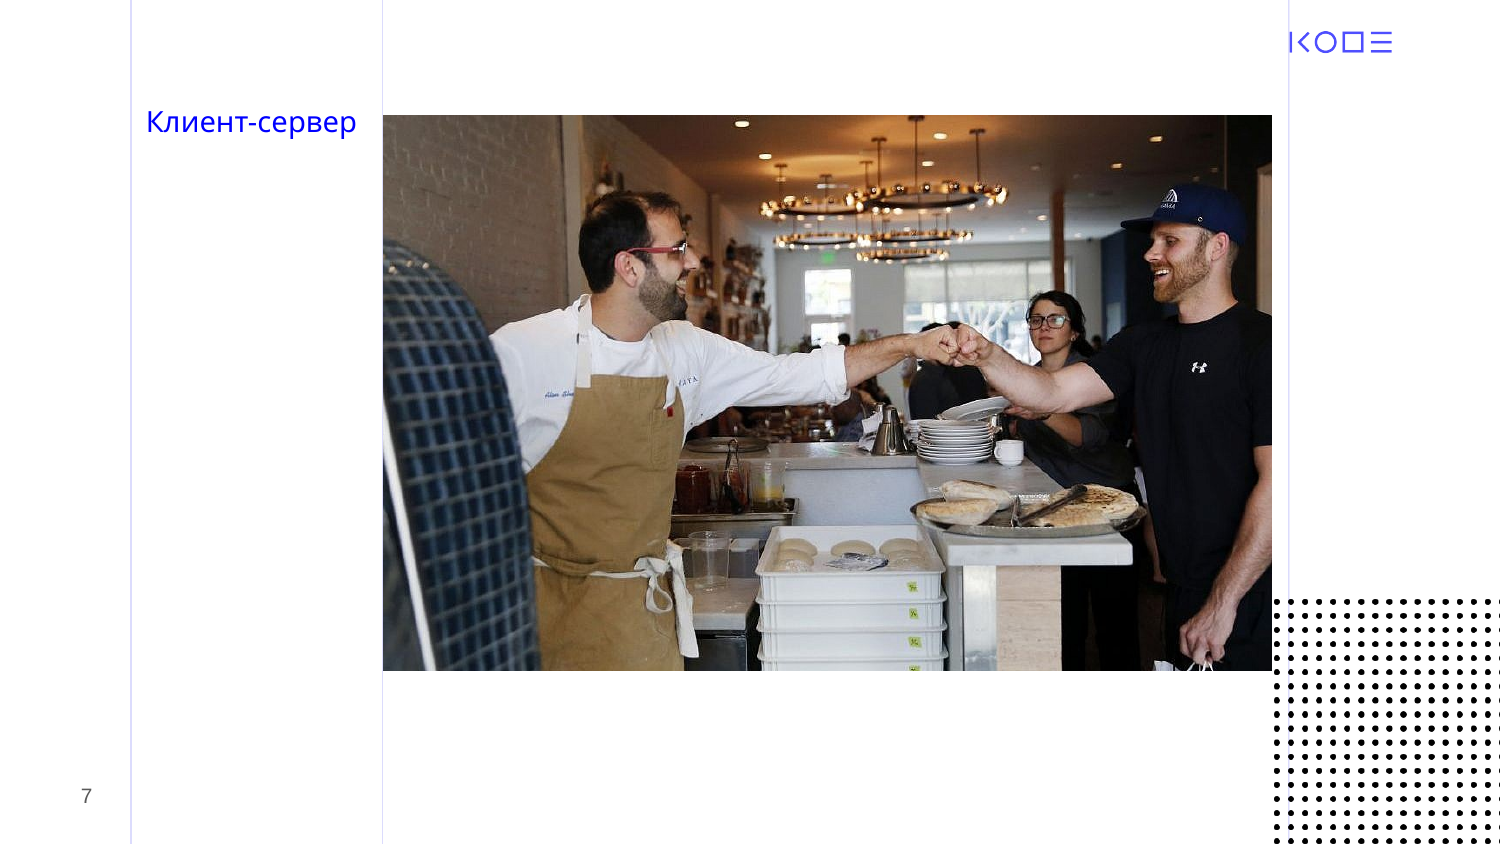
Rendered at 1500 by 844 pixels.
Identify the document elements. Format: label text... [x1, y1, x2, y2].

slide_number ‹#› [17, 763, 108, 828]
title Клиент-сервер [130, 74, 384, 154]
picture [0, 0, 1500, 844]
